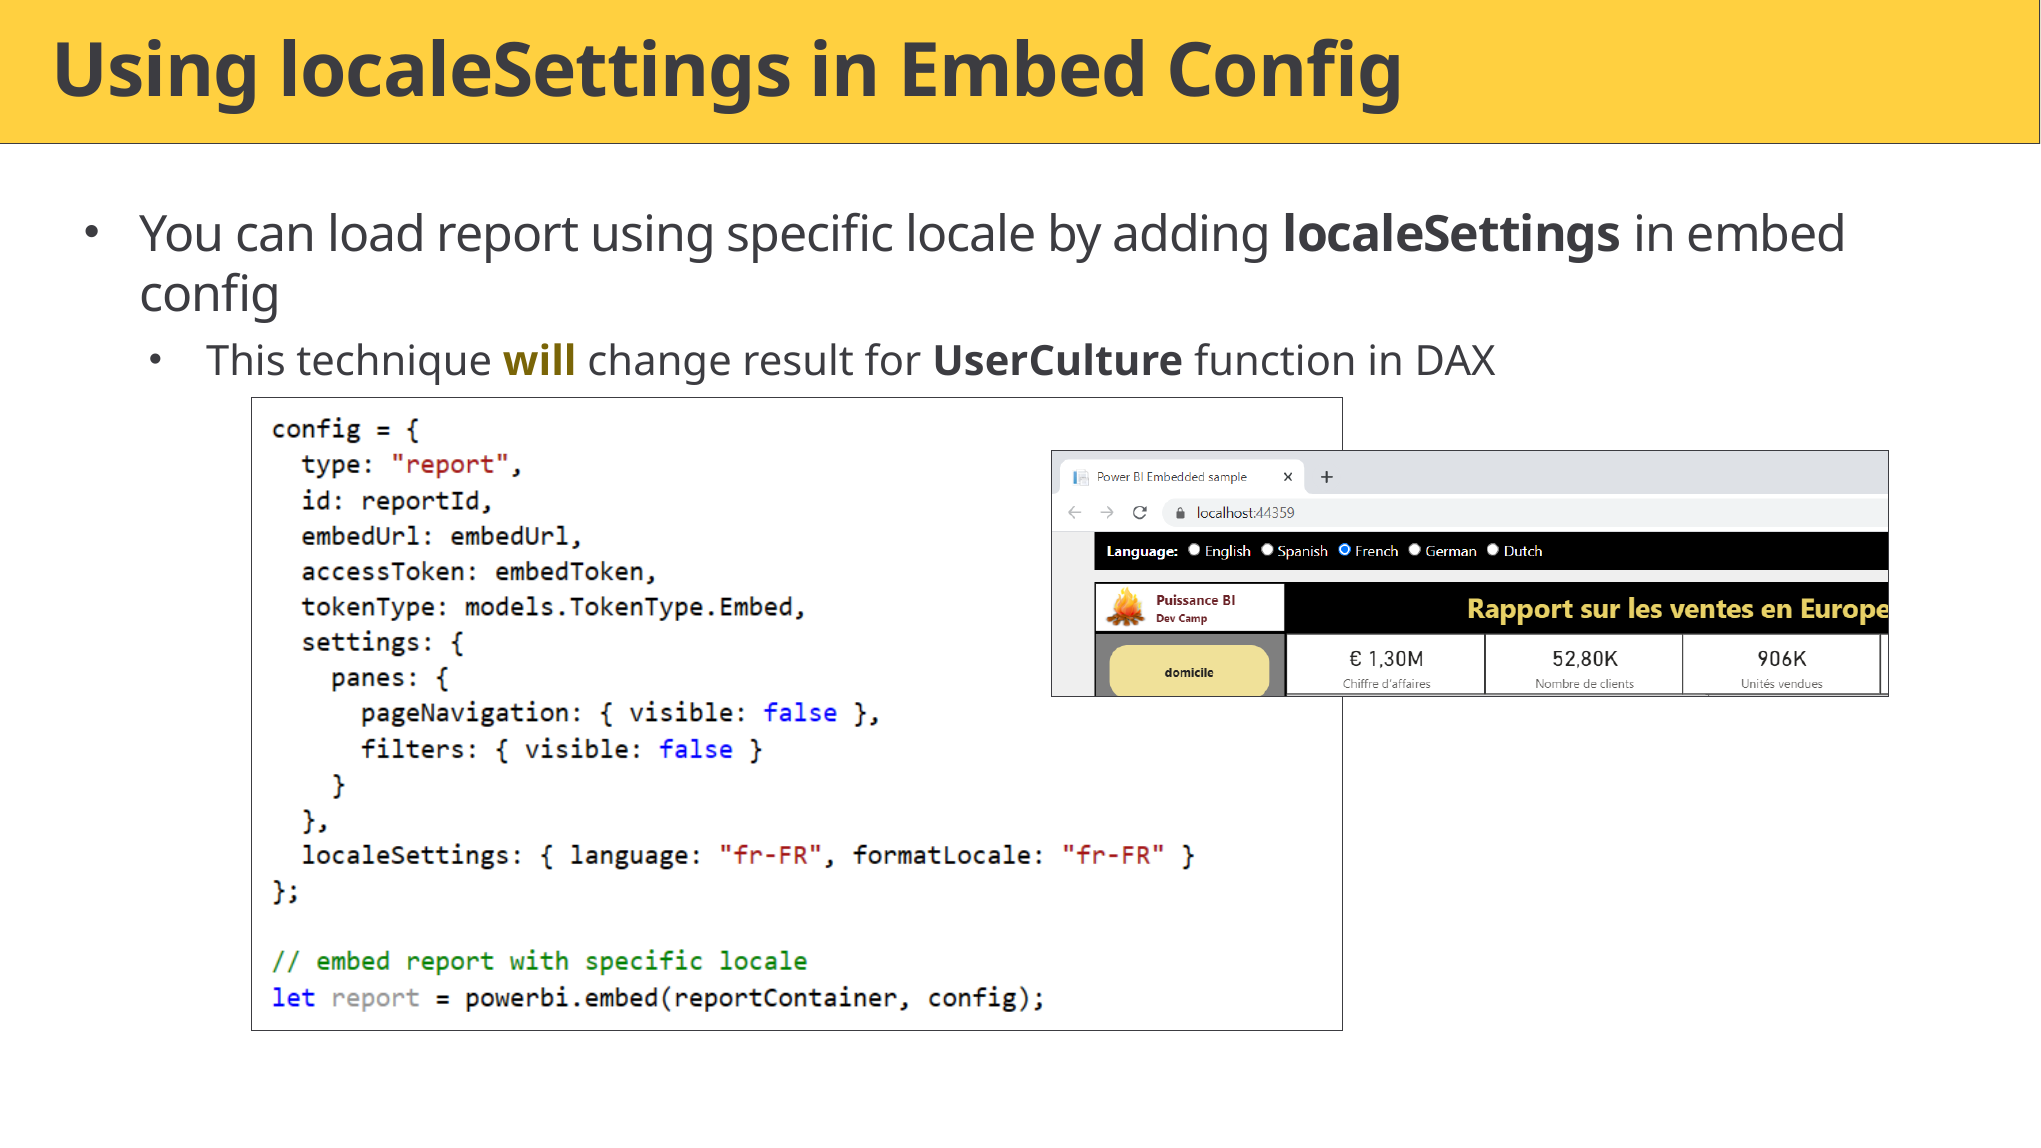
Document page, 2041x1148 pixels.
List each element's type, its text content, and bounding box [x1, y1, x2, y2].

list You can load report using specific locale by adding localeSettings in embed config This technique will change result for UserCulture function in DAX [83, 201, 1988, 469]
title Using localeSettings in Embed Config [51, 31, 1988, 113]
picture [251, 397, 1889, 1031]
